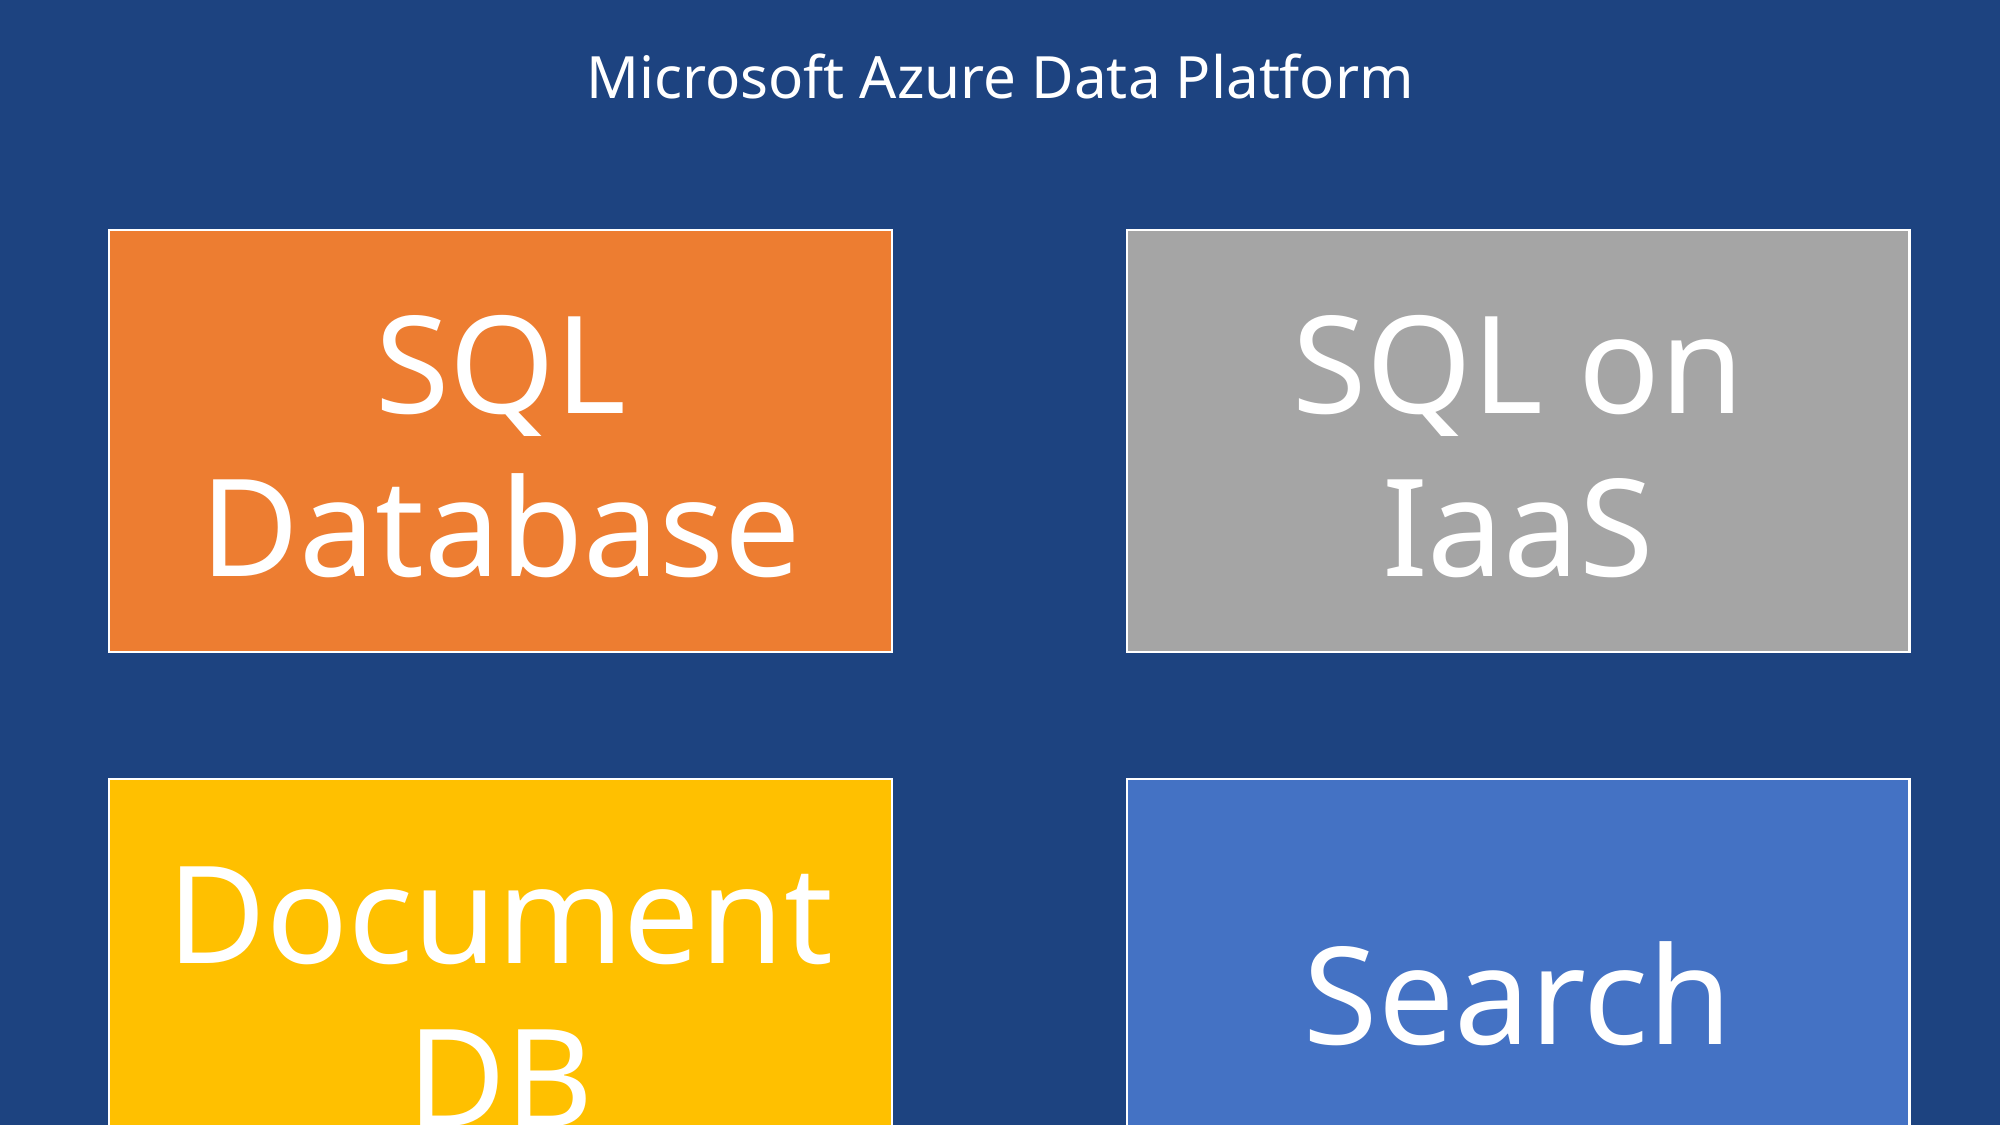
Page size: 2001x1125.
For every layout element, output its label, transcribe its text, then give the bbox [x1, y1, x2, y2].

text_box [109, 229, 1910, 1033]
text_box Microsoft Azure Data Platform [0, 0, 2000, 160]
